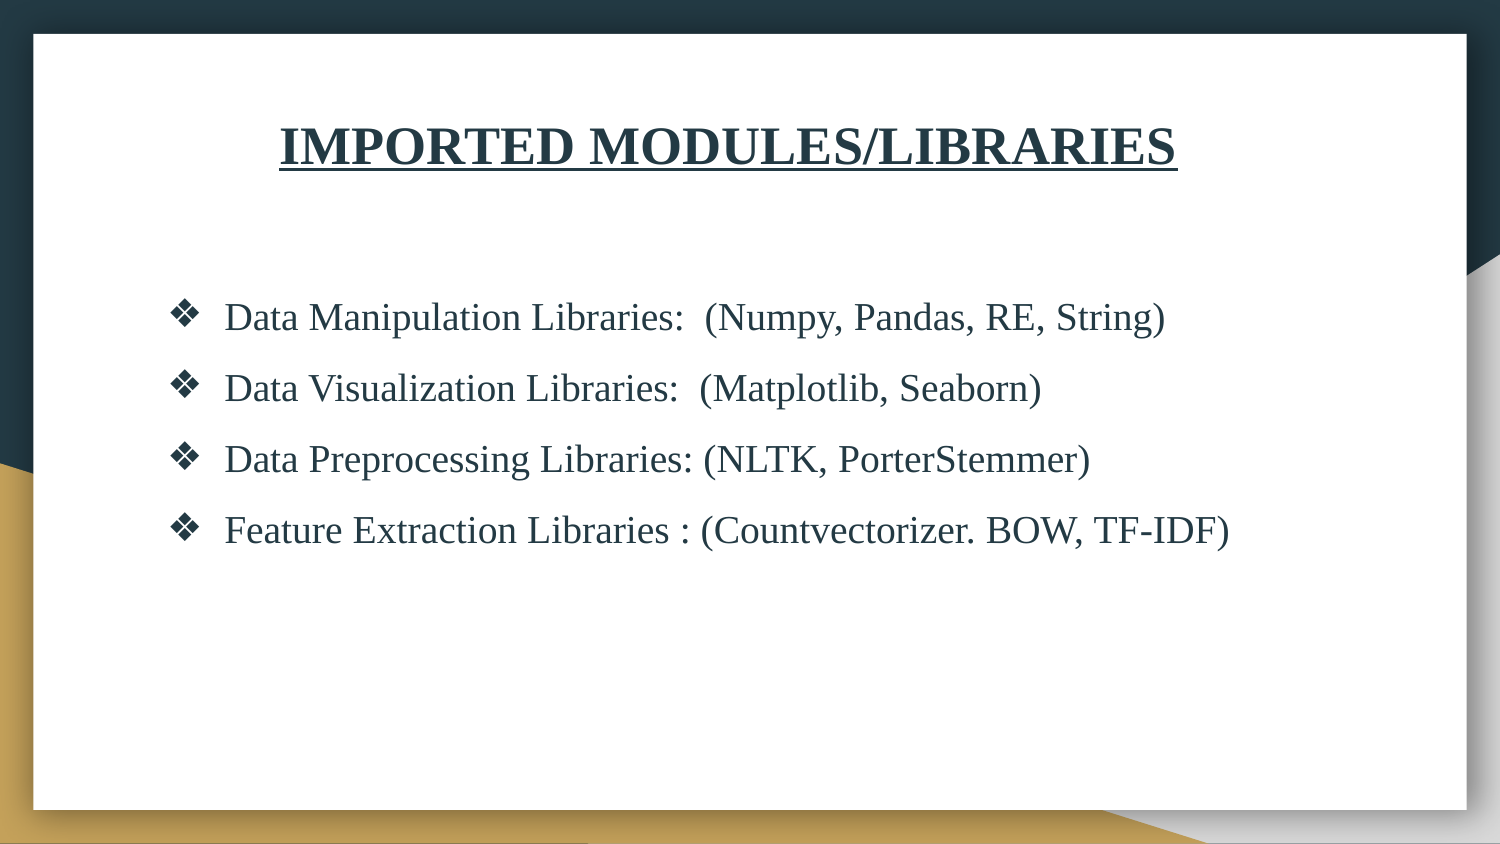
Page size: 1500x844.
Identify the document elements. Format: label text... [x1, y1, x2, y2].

title IMPORTED MODULES/LIBRARIES [92, 95, 1366, 225]
list Data Manipulation Libraries: (Numpy, Pandas, RE, String) Data Visualization Libraries: (Matplotlib, Seaborn) Data Preprocessing Libraries: (NLTK, PorterStemmer) Feature Extraction Libraries : (Countvectorizer. BOW, TF-IDF) [134, 252, 1366, 778]
